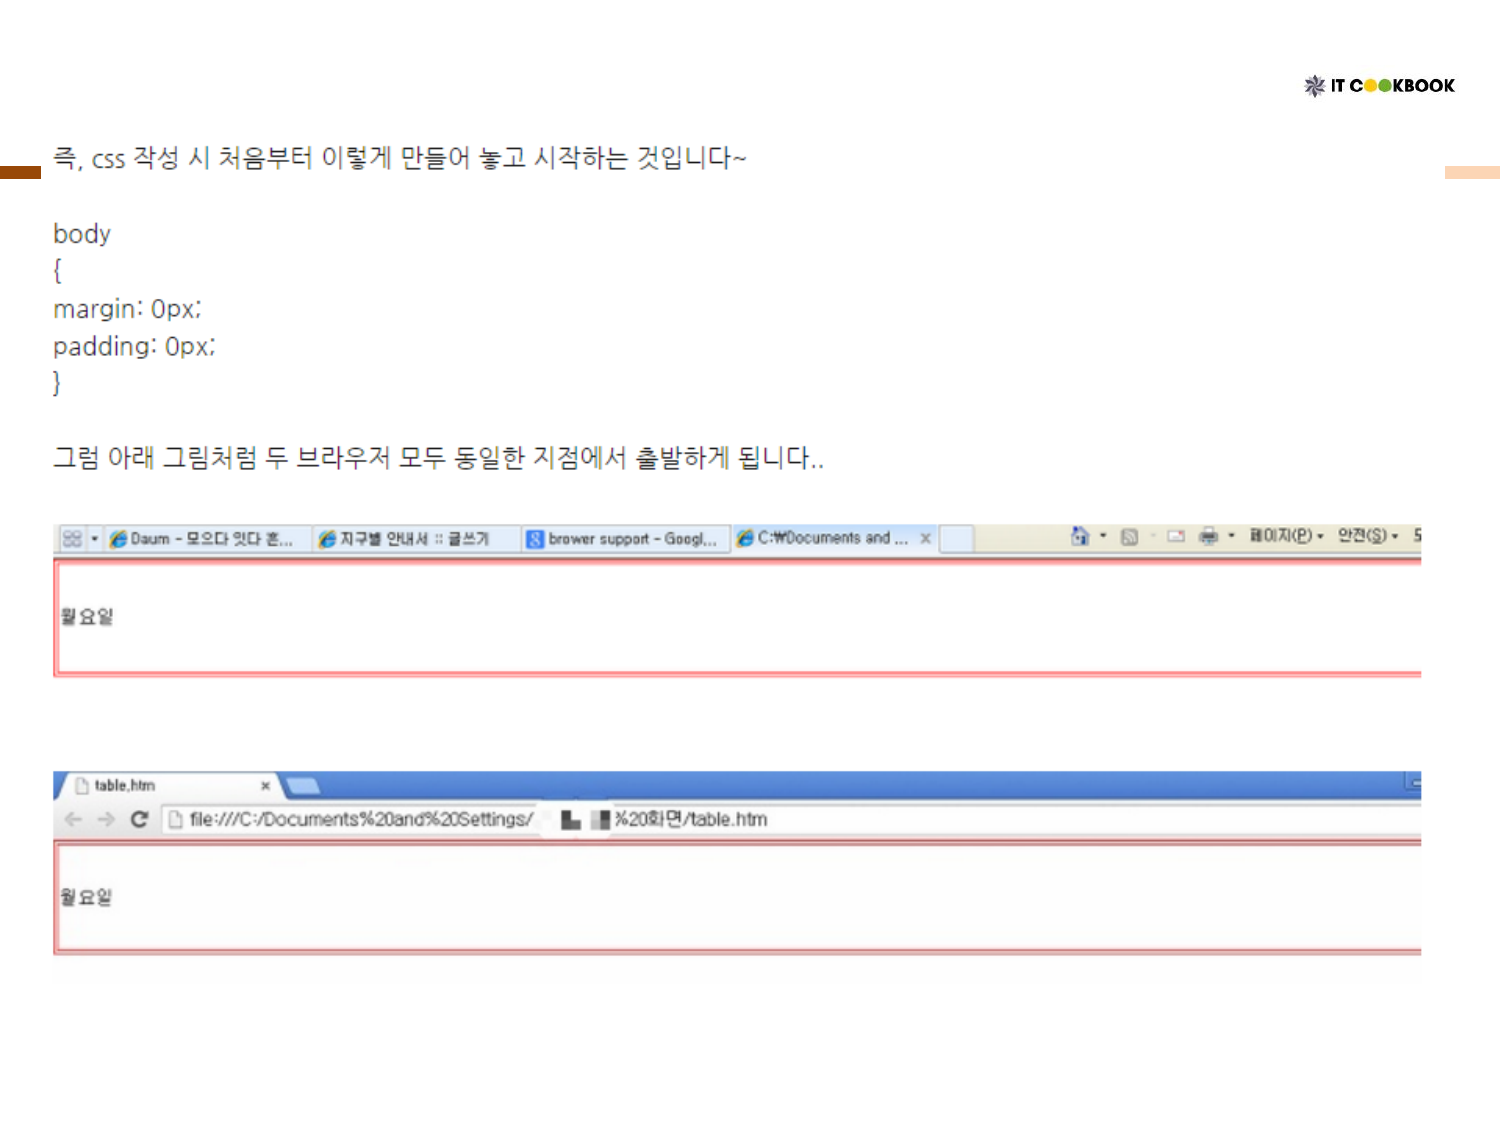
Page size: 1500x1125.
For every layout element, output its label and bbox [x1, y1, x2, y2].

picture [1296, 65, 1459, 103]
list [40, 136, 1445, 985]
